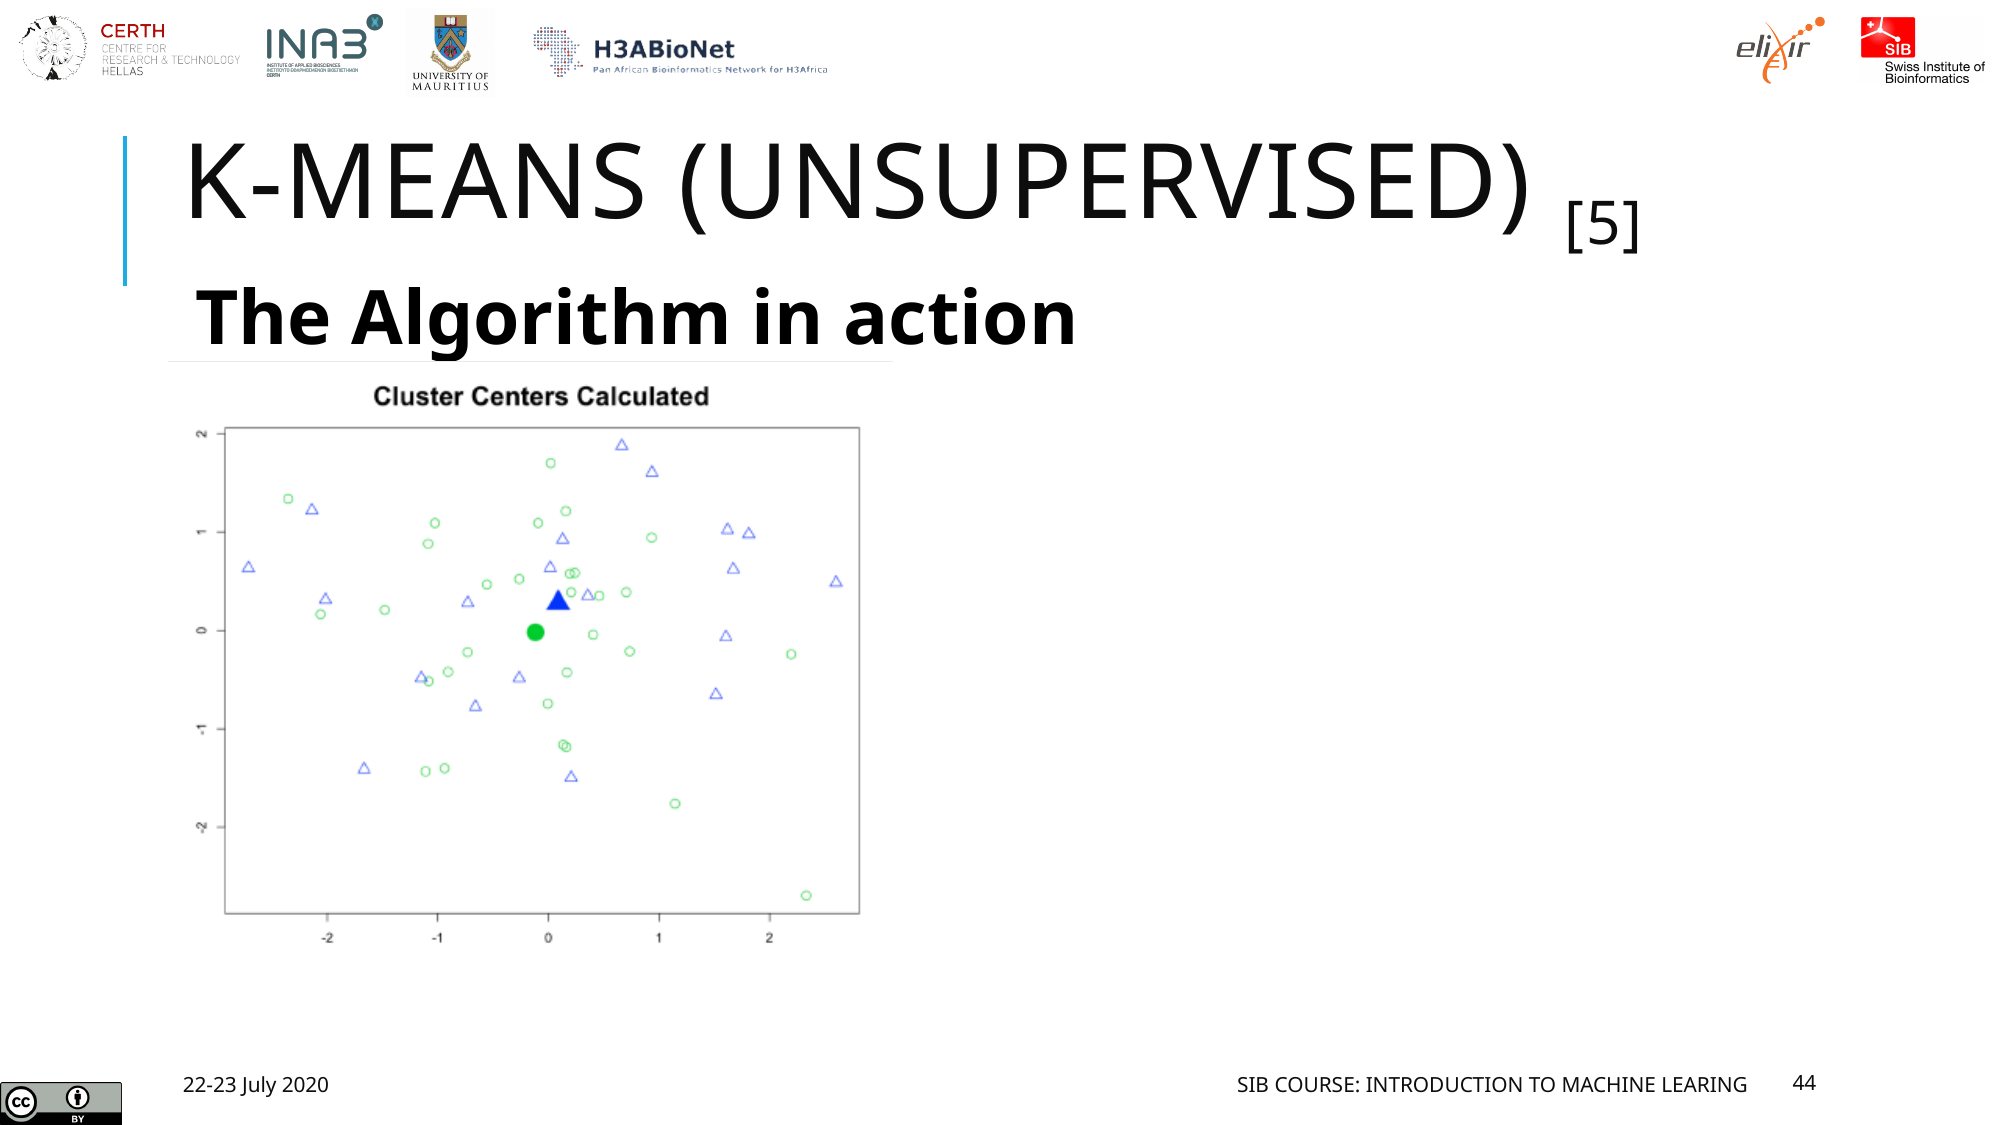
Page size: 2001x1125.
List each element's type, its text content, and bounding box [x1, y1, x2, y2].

picture [1859, 15, 1985, 83]
footer SIB Course: Introduction to Machine Learing [794, 1061, 1763, 1107]
picture [167, 361, 894, 973]
list The Algorithm in action [168, 271, 1938, 404]
picture [261, 7, 385, 81]
picture [19, 15, 240, 81]
slide_number 44 [1777, 1061, 1938, 1107]
title K-MEANS (Unsupervised) [5] [168, 96, 1763, 271]
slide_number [168, 1061, 522, 1107]
picture [1731, 13, 1825, 85]
picture [406, 8, 495, 96]
picture [0, 1082, 122, 1125]
picture [529, 23, 834, 81]
